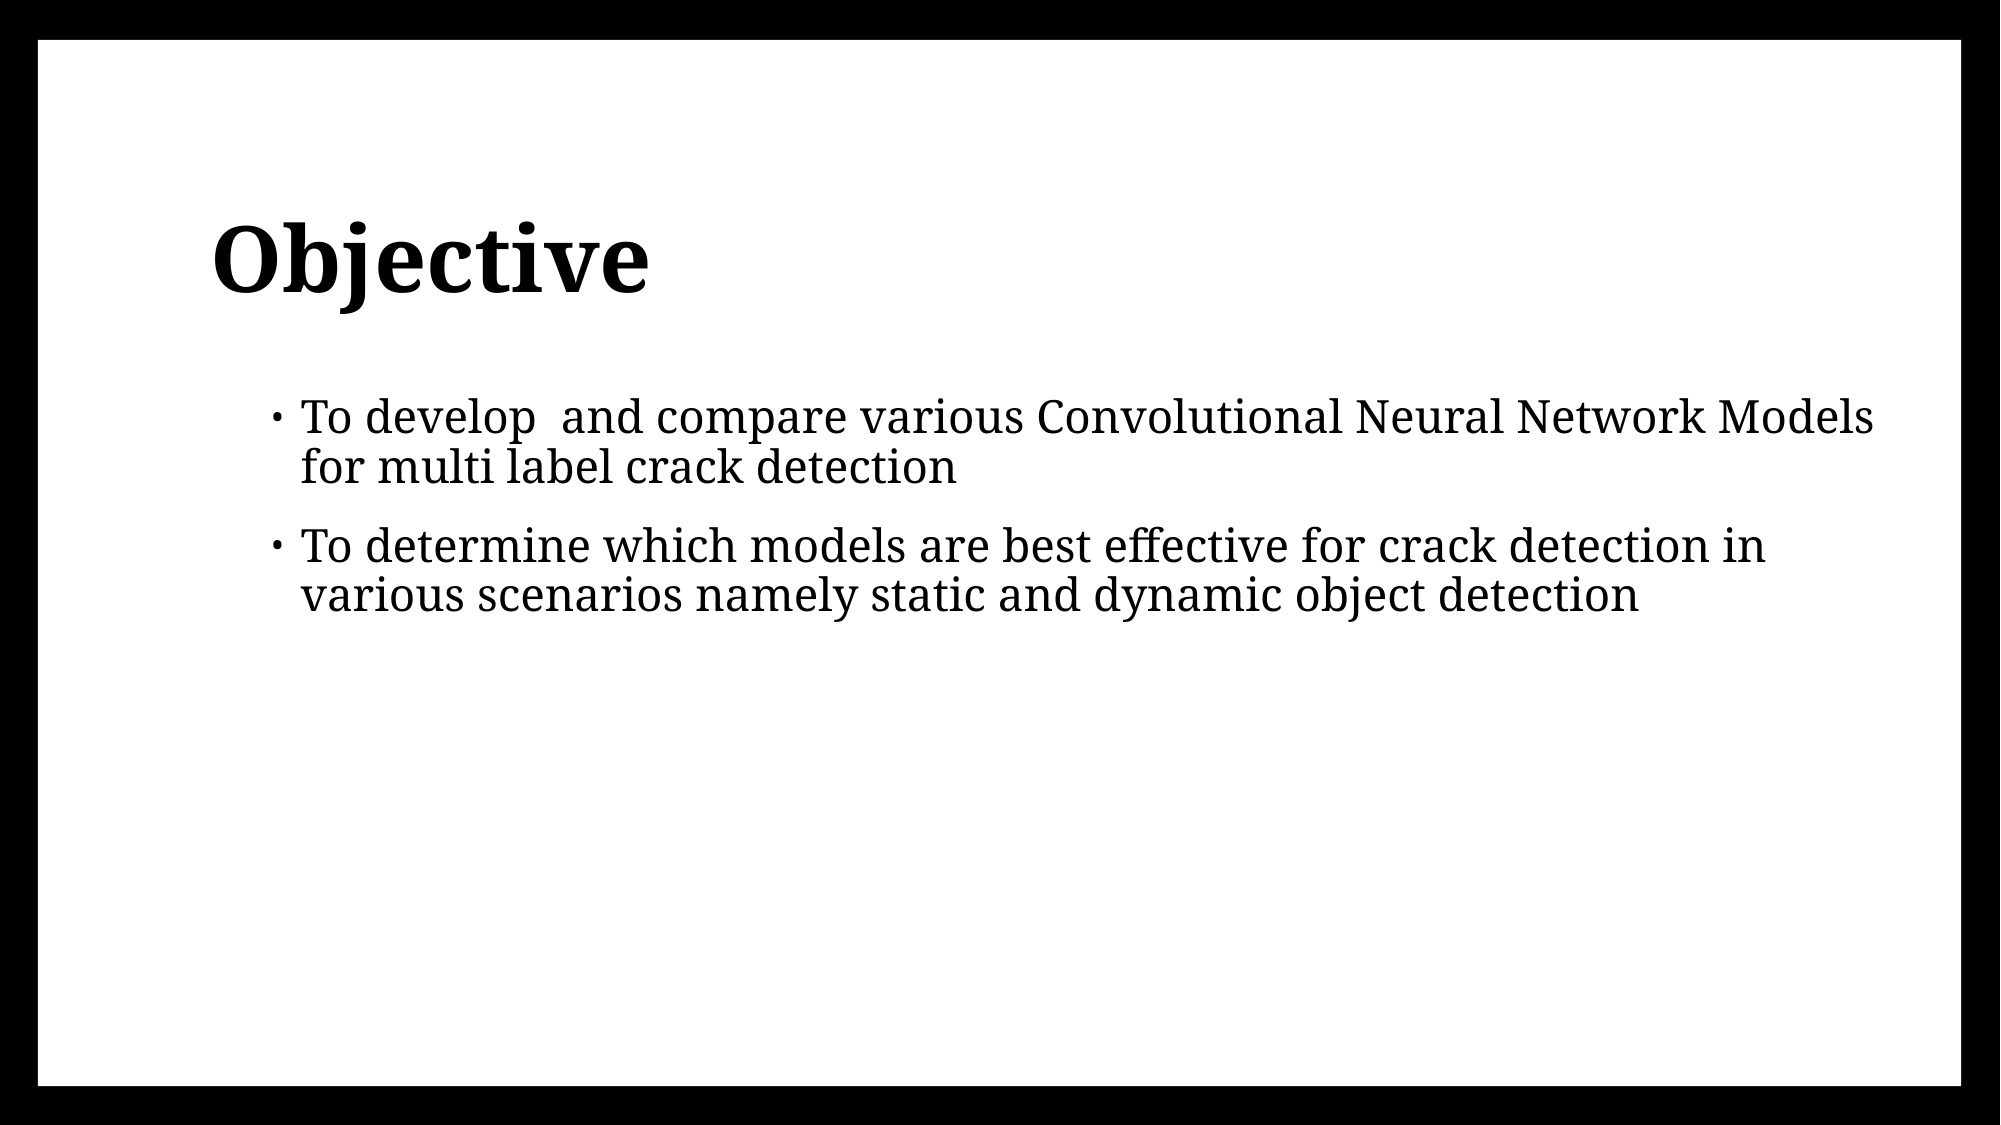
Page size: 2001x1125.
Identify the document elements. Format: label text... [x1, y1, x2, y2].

title Objective [195, 118, 1840, 407]
list To develop and compare various Convolutional Neural Network Models for multi label crack detection To determine which models are best effective for crack detection in various scenarios namely static and dynamic object detection [248, 386, 1892, 900]
